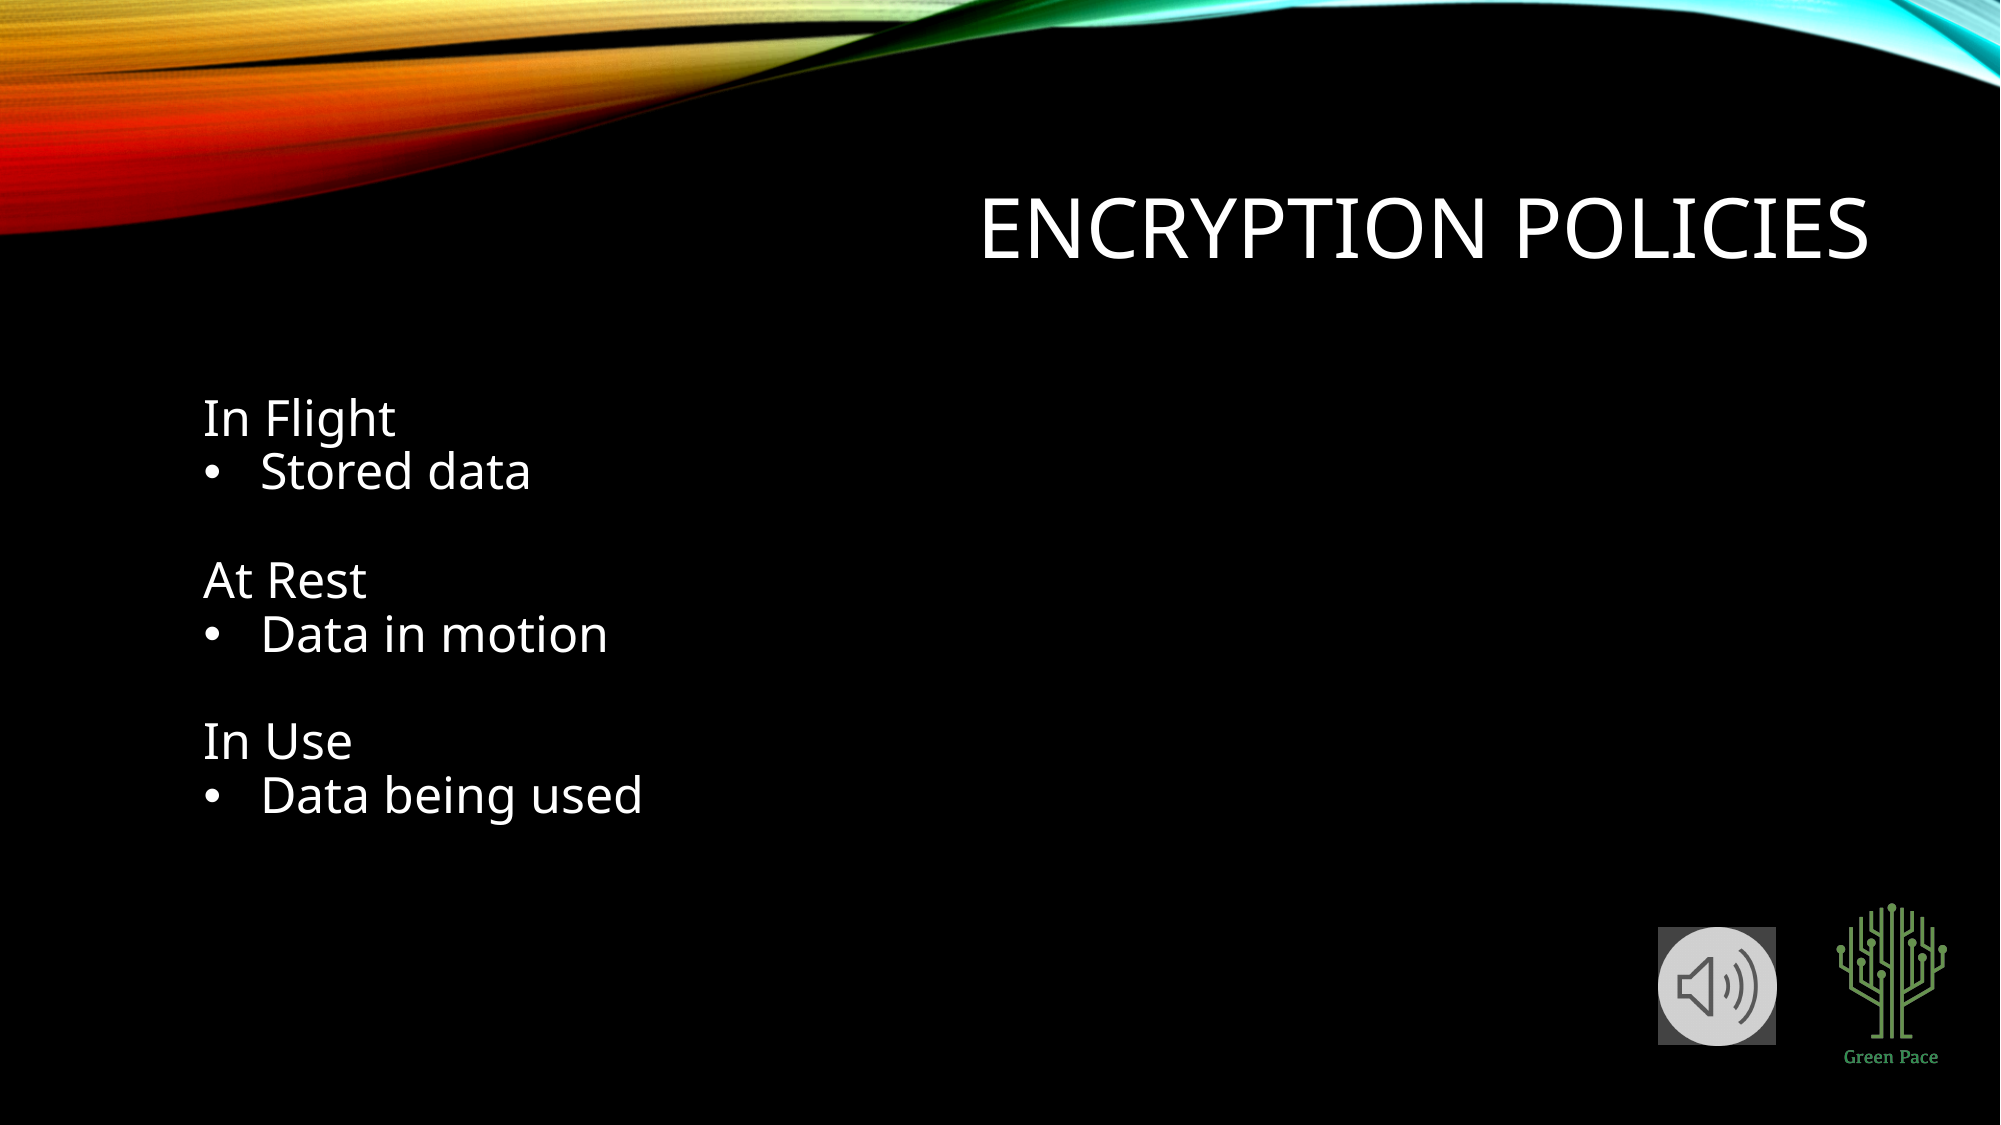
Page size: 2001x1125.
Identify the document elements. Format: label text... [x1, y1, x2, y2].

picture [1657, 926, 1778, 1047]
picture [1817, 892, 1964, 1082]
picture [0, 0, 2000, 237]
list In Flight Stored data At Rest Data in motion In Use Data being used [188, 385, 1964, 1046]
title ENCRYPTION POLICIES [474, 125, 1888, 338]
